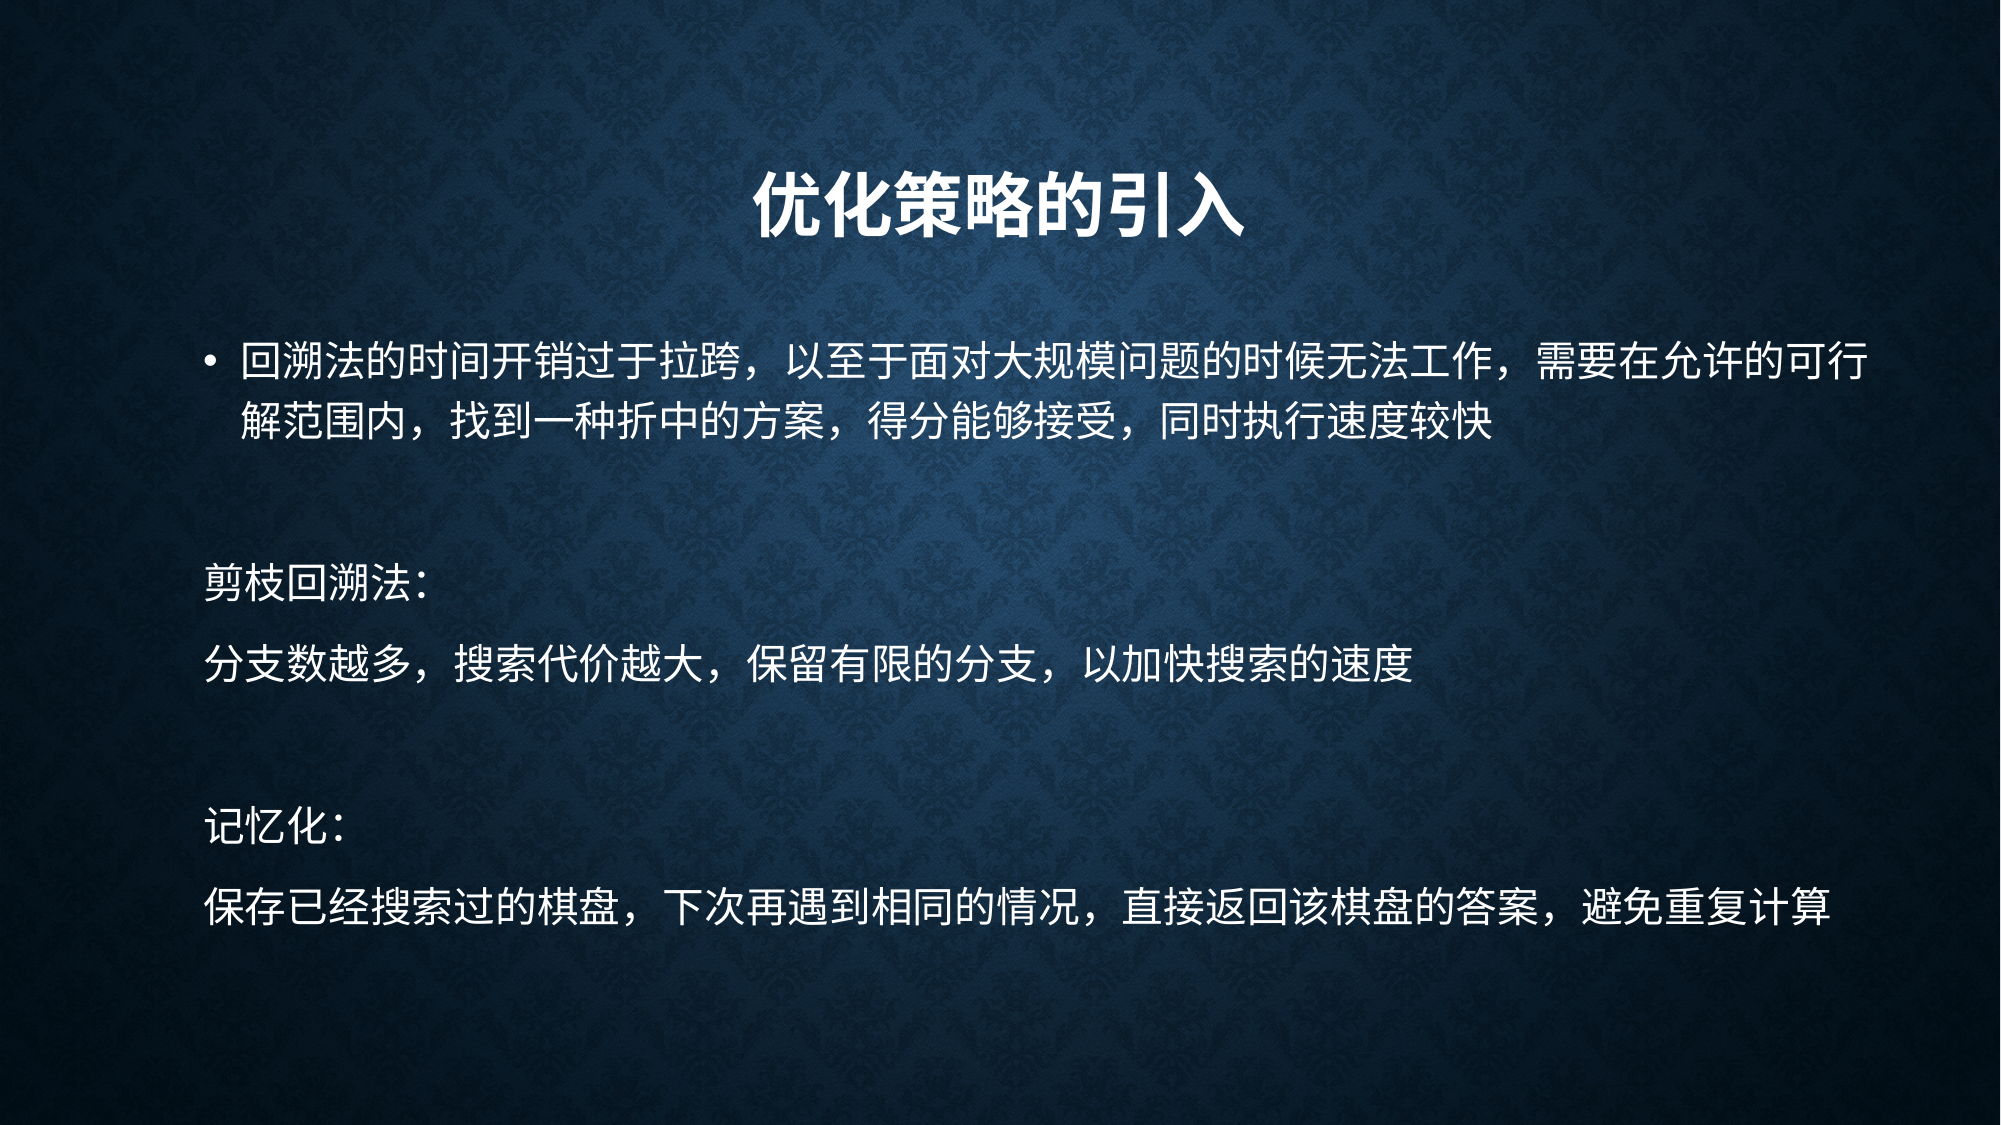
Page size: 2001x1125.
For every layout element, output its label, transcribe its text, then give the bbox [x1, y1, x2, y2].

title 优化策略的引入 [149, 99, 1849, 318]
list 回溯法的时间开销过于拉跨，以至于面对大规模问题的时候无法工作，需要在允许的可行解范围内，找到一种折中的方案，得分能够接受，同时执行速度较快 剪枝回溯法： 分支数越多，搜索代价越大，保留有限的分支，以加快搜索的速度 记忆化： 保存已经搜索过的棋盘，下次再遇到相同的情况，直接返回该棋盘的答案，避免重复计算 [188, 317, 1917, 950]
